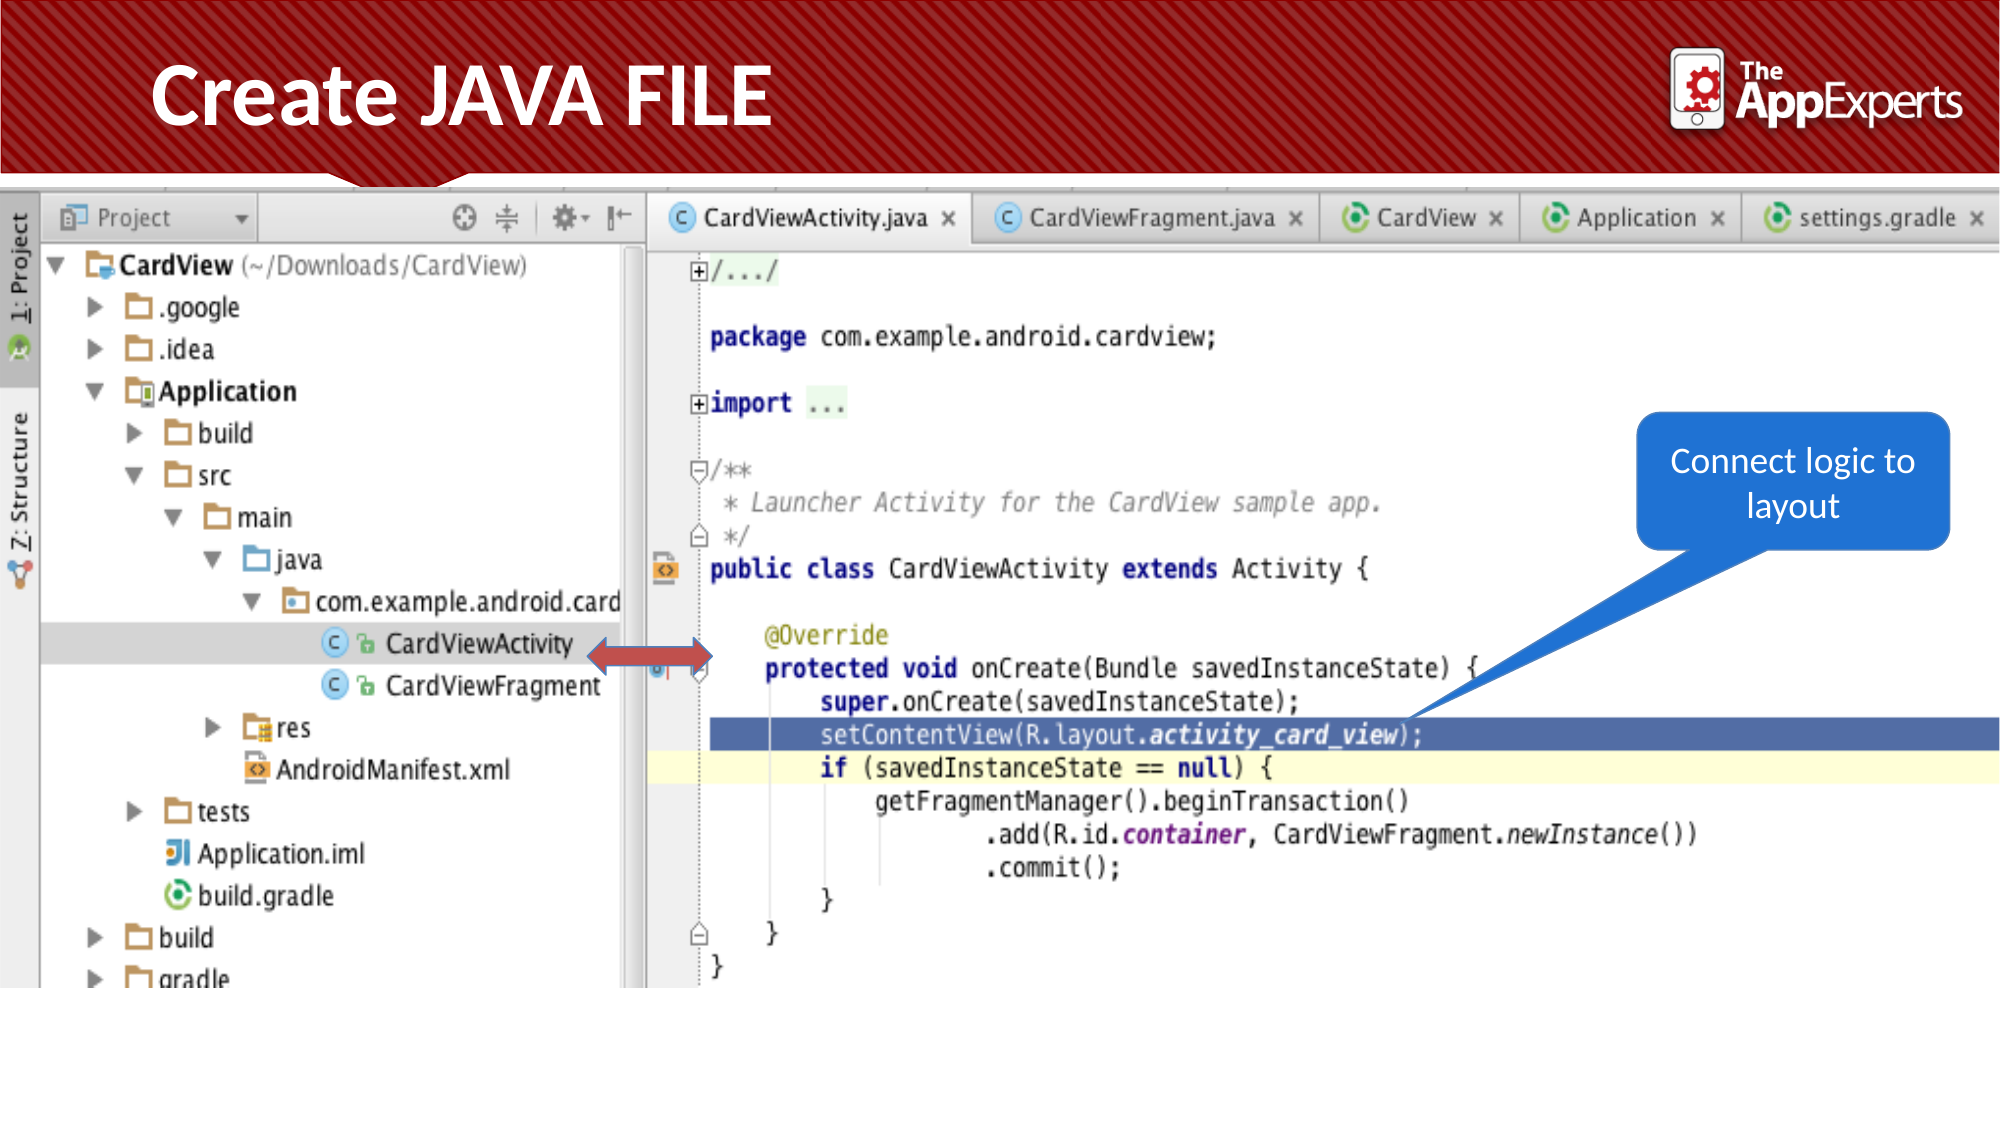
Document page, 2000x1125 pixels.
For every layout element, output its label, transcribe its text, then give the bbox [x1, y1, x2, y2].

picture [1844, 37, 1970, 140]
picture [0, 187, 2000, 988]
text_box Create JAVA FILE [137, 1, 1844, 177]
